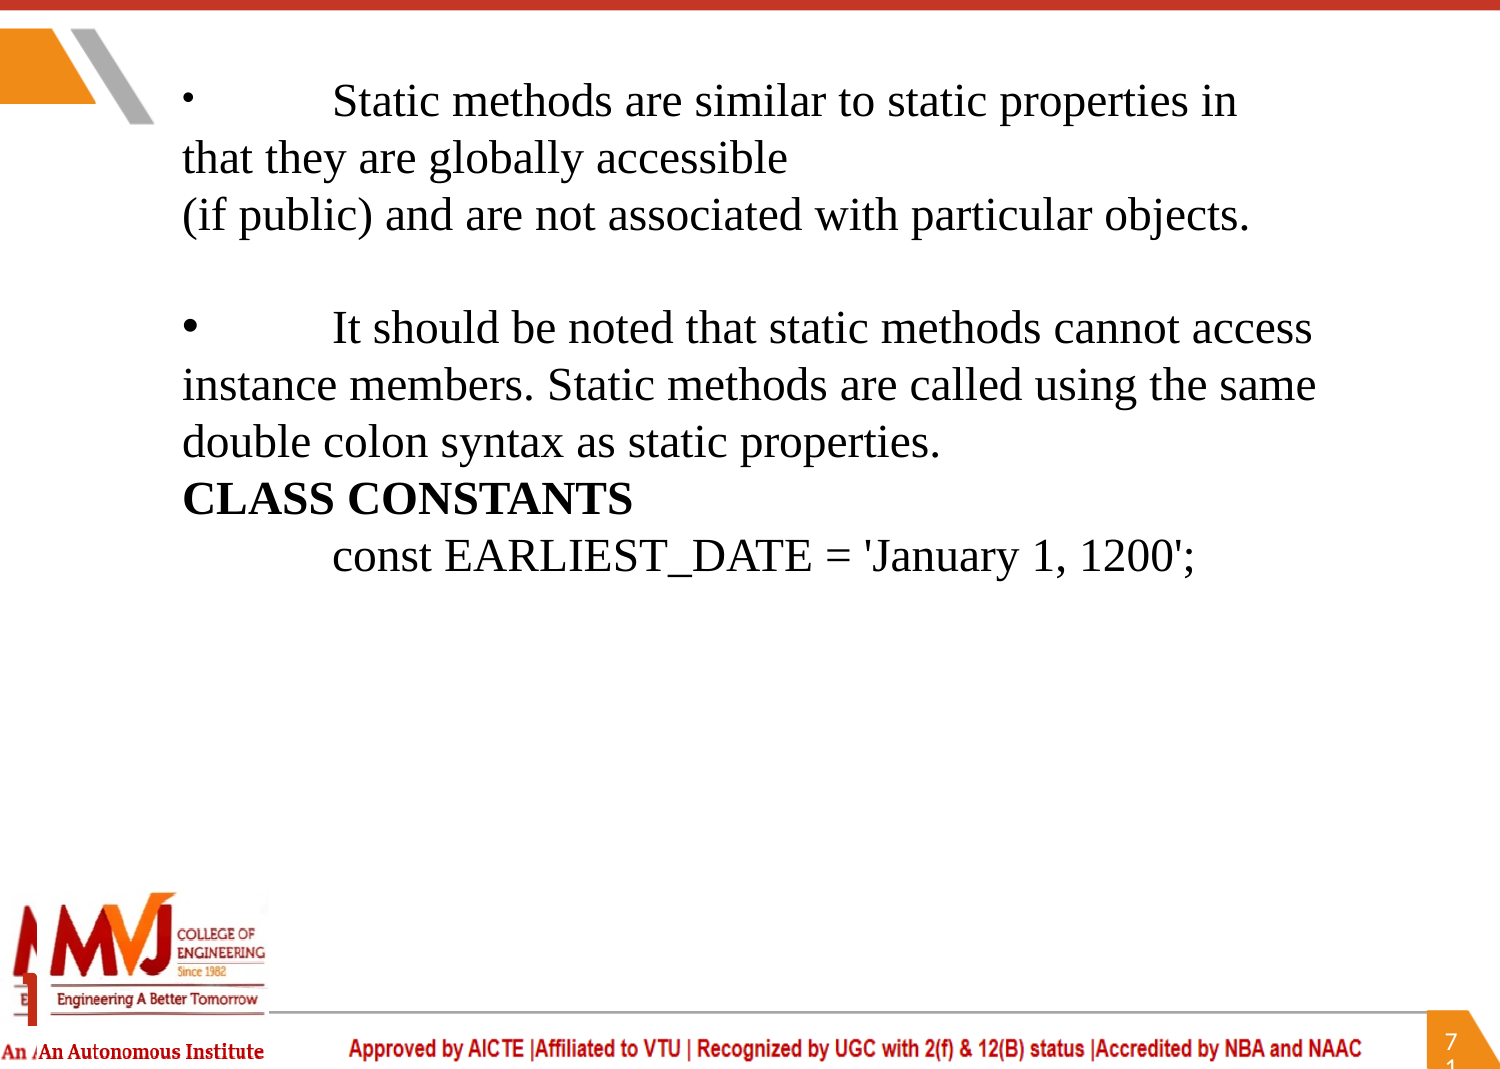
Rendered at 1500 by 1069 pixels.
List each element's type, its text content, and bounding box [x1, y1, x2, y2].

text_box [91, 132, 1419, 891]
picture [0, 11, 1500, 1069]
text_box Static methods are similar to static properties in that they are globally accessible (if public) and are not associated with particular objects. It should be noted that static methods cannot access instance members. Static methods are called using the same double colon syntax as static properties. CLASS CONSTANTS const EARLIEST_DATE = 'January 1, 1200'; [167, 61, 1337, 750]
